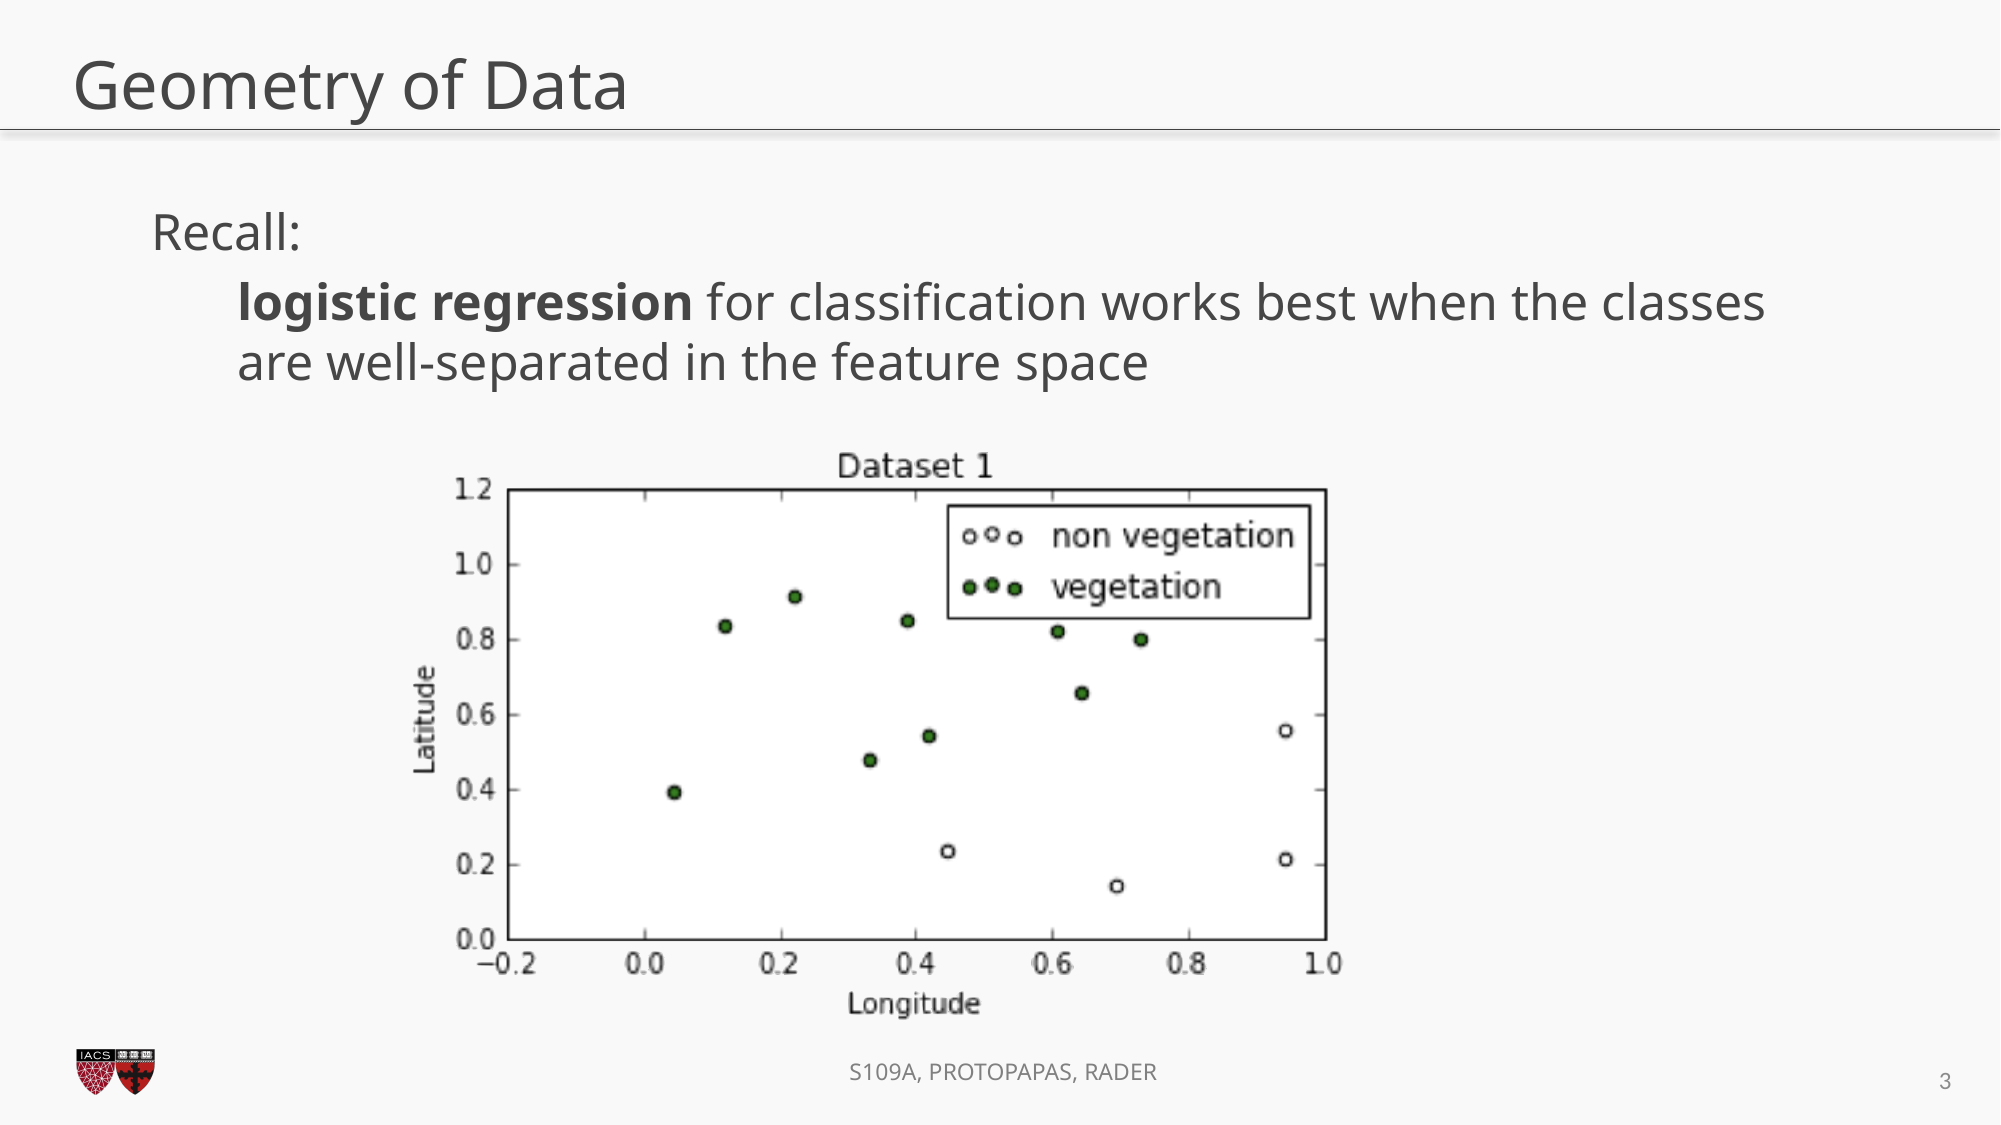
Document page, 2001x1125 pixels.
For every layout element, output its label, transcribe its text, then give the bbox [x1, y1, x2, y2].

list Recall: logistic regression for classification works best when the classes are well-separated in the feature space [136, 193, 1831, 540]
picture [75, 1049, 155, 1095]
slide_number 3 [1500, 1050, 1967, 1110]
picture [390, 435, 1366, 1033]
title Geometry of Data [57, 35, 1943, 162]
